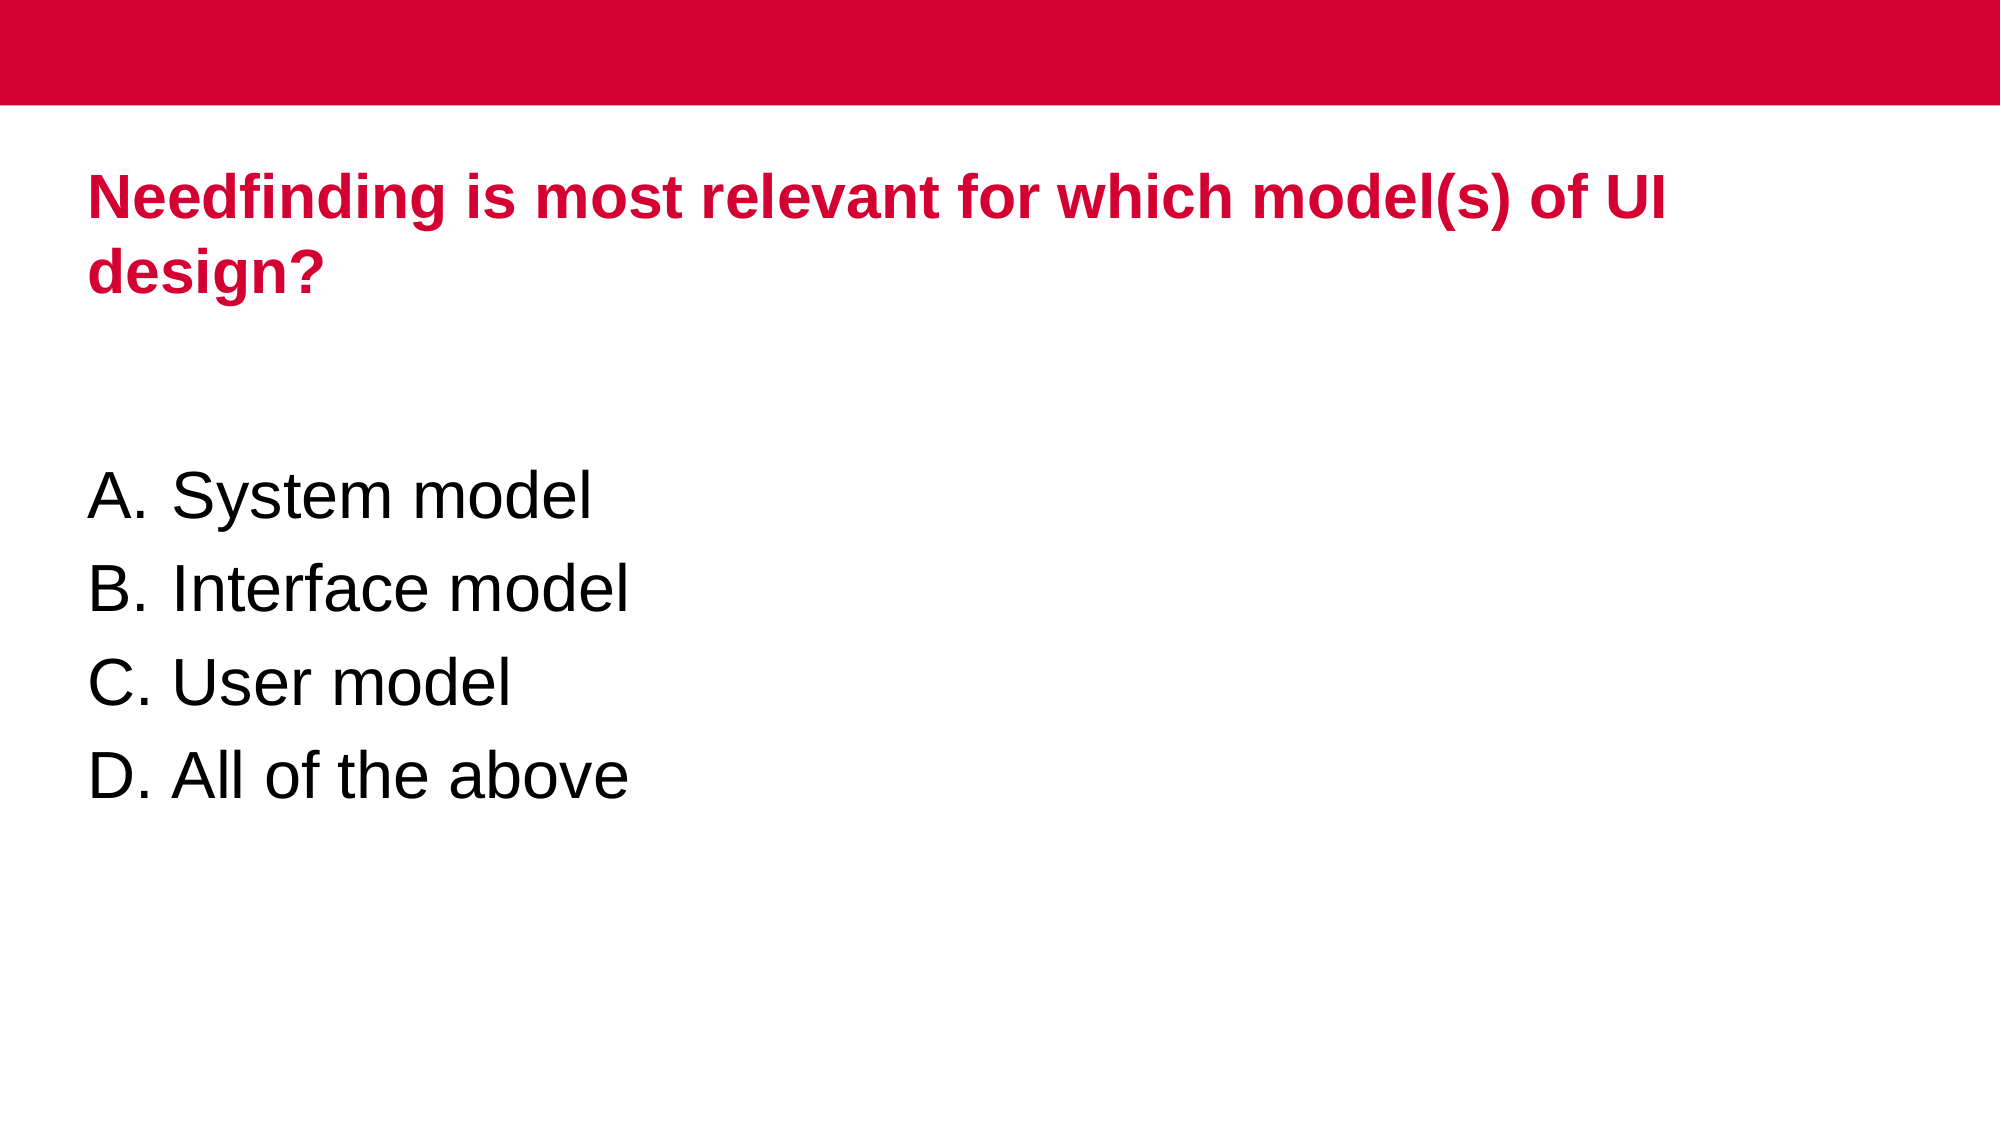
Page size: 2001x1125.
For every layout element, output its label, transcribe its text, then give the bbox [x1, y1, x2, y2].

title Needfinding is most relevant for which model(s) of UI design? [72, 148, 1930, 362]
list System model Interface model User model All of the above [72, 444, 1930, 1012]
